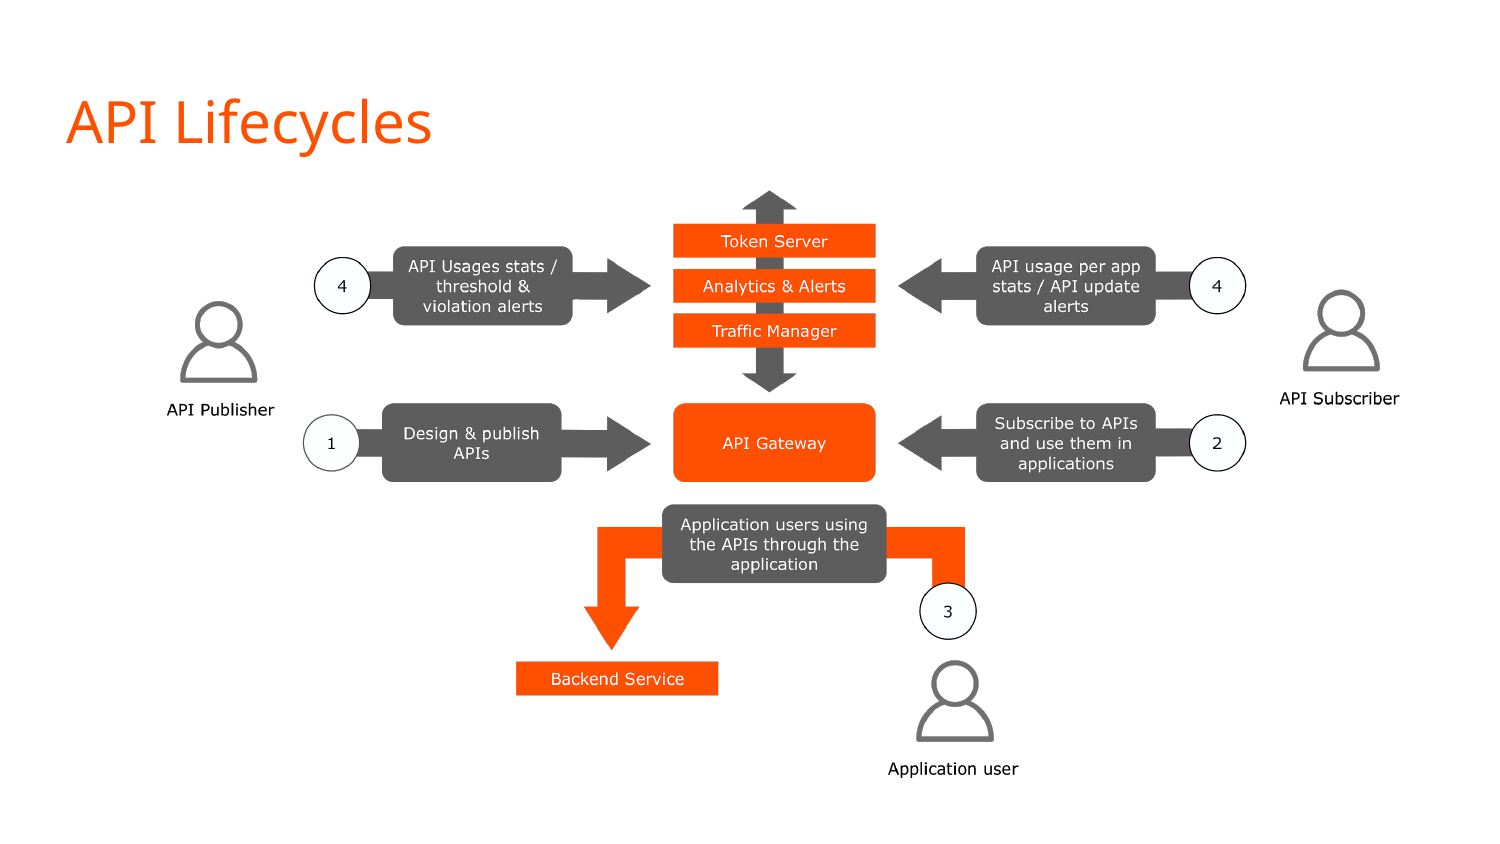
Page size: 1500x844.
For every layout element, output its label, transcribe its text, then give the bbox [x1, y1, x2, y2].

title API Lifecycles [51, 72, 1449, 167]
picture [145, 179, 1417, 796]
